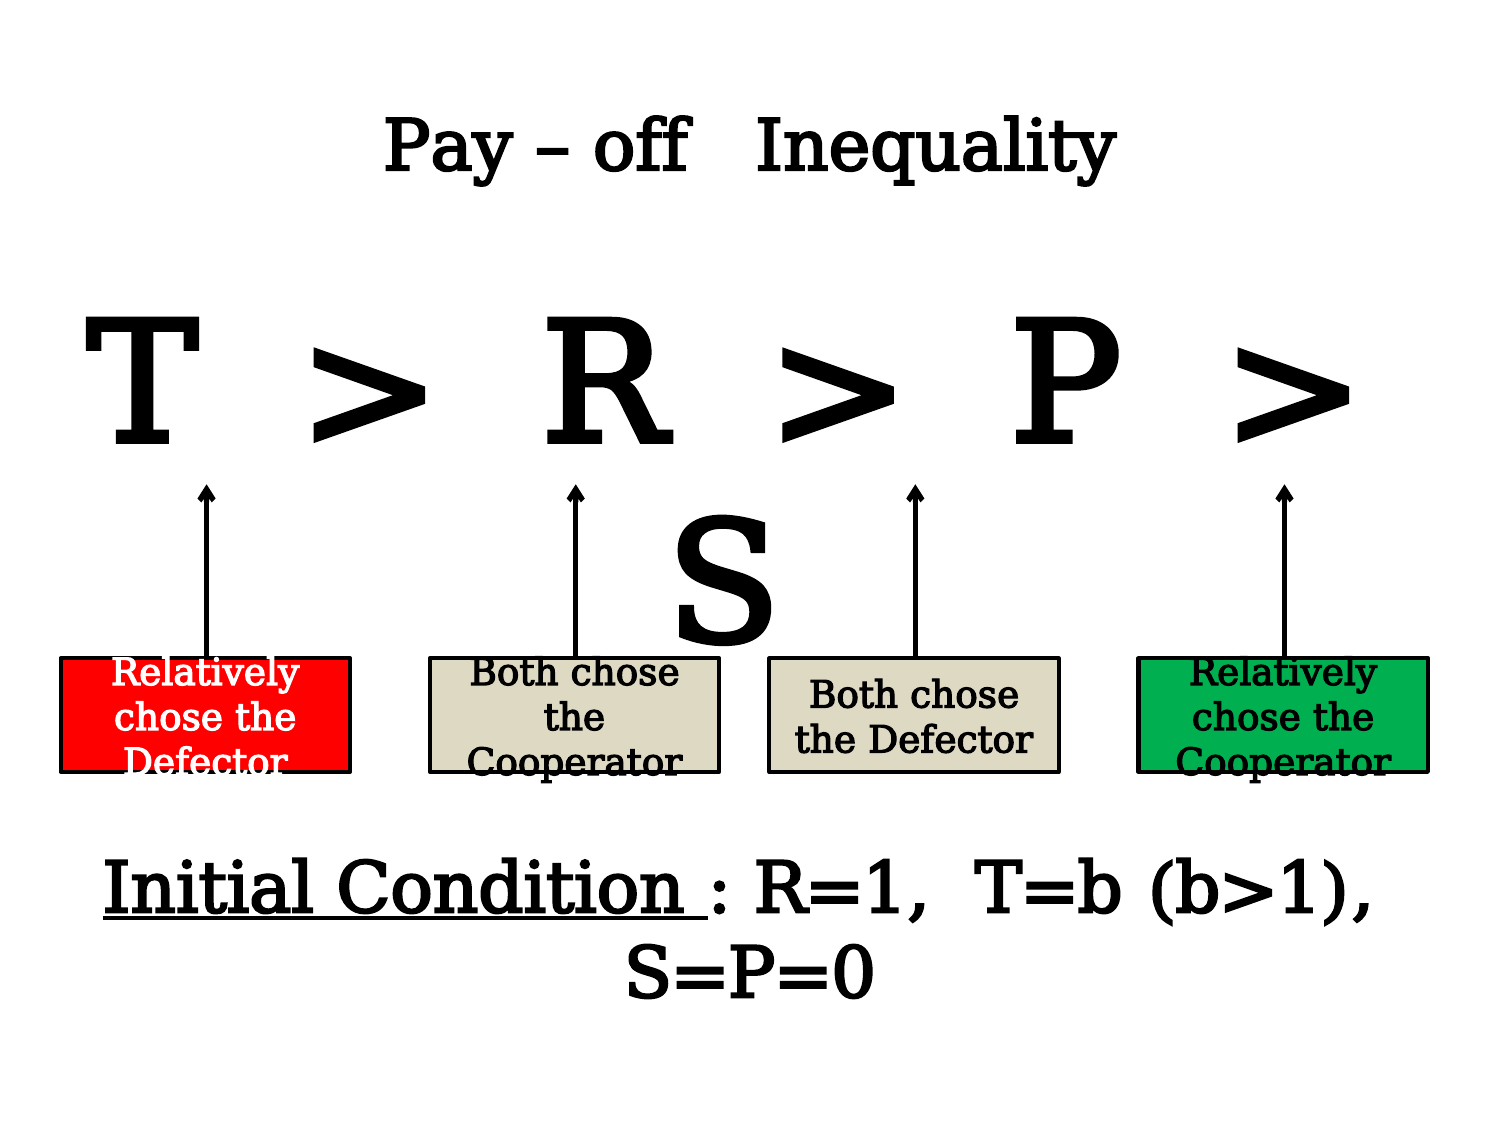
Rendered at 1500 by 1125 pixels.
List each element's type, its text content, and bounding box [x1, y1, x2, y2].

text_box Relatively chose the Defector [59, 656, 352, 774]
text_box Relatively chose the Cooperator [1136, 656, 1430, 774]
text_box T > R > P > S [0, 267, 1500, 682]
text_box Pay – off Inequality [0, 91, 1500, 192]
text_box Both chose the Cooperator [428, 656, 721, 774]
text_box Both chose the Defector [767, 656, 1061, 774]
text_box Initial Condition : R=1, T=b (b>1), S=P=0 [0, 834, 1500, 1019]
